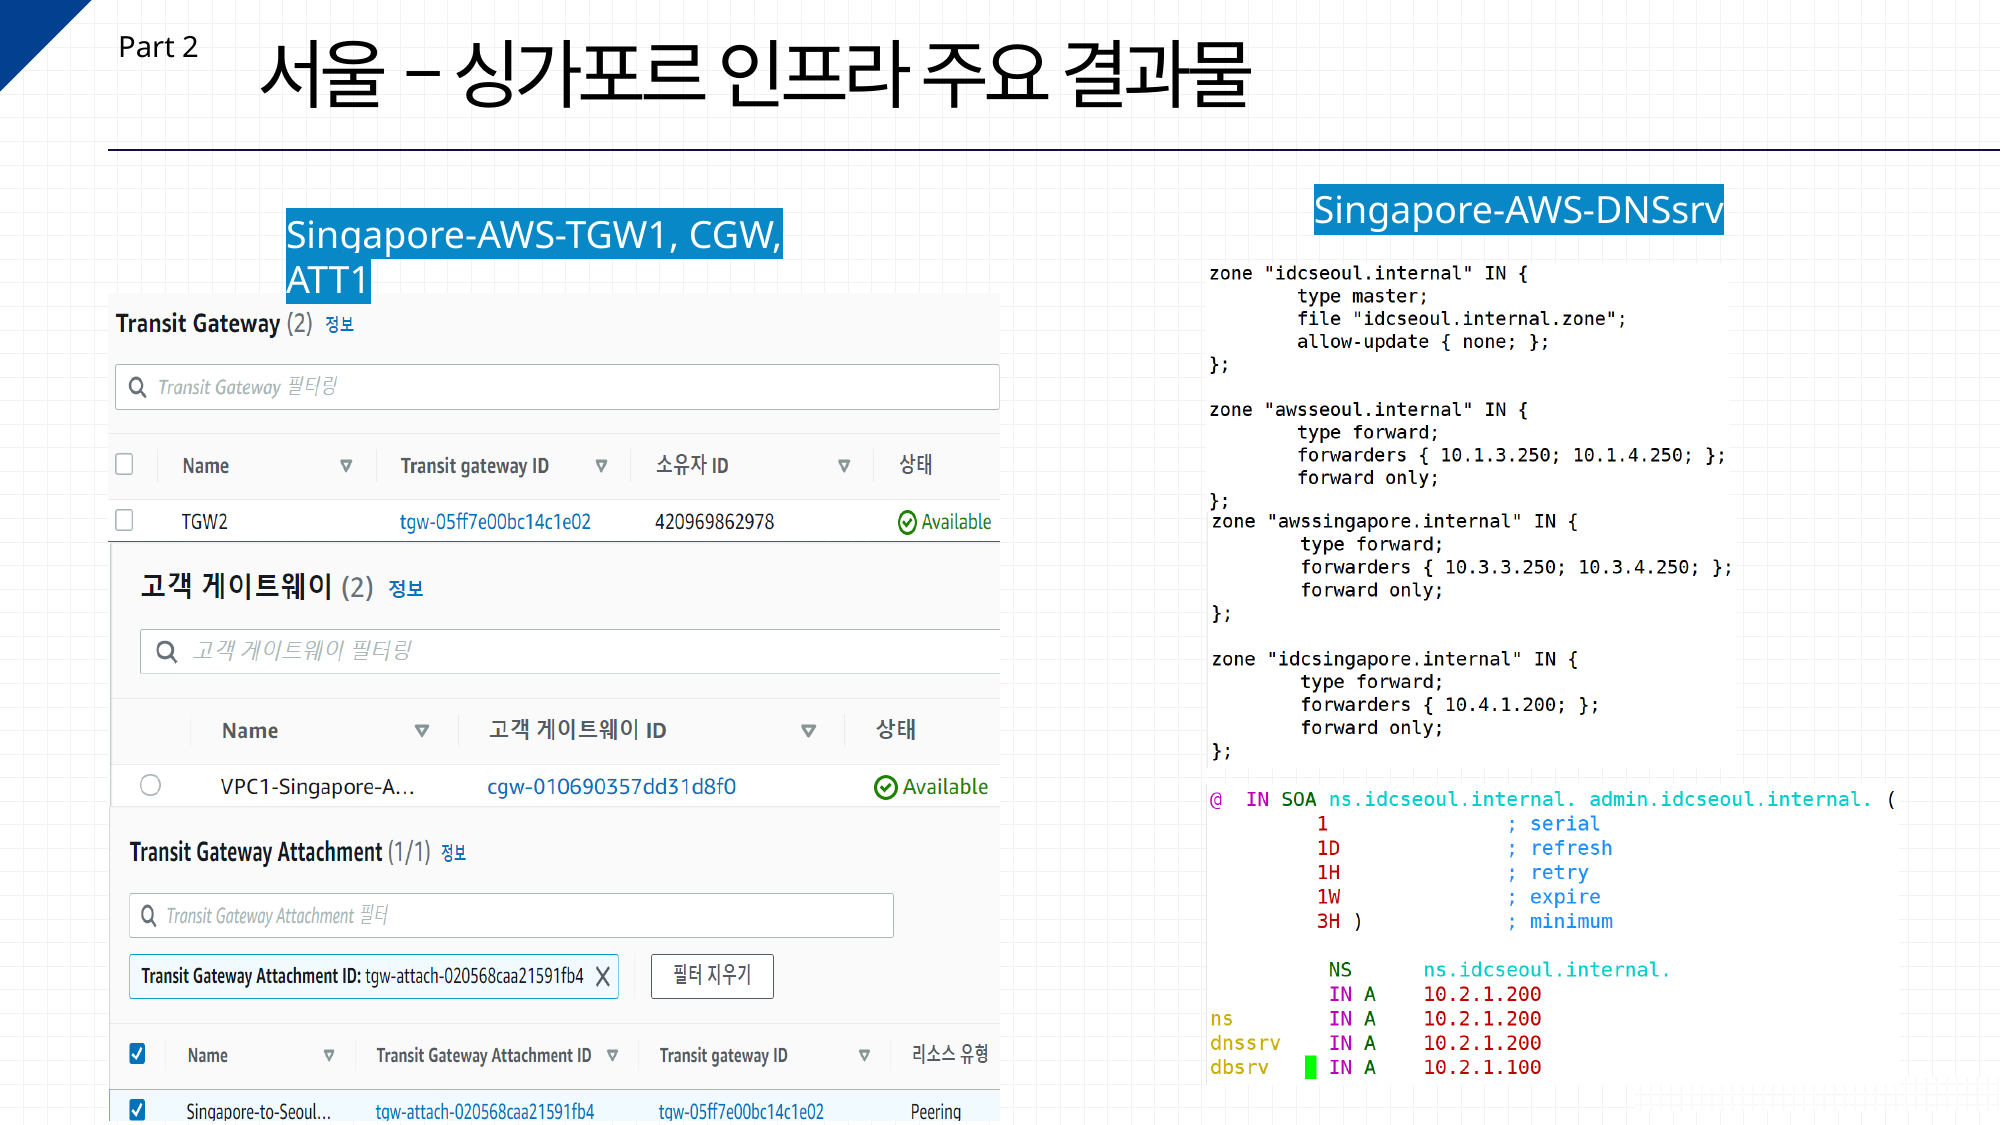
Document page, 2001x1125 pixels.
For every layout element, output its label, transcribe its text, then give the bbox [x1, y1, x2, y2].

picture [1205, 263, 1736, 768]
text_box Singapore-AWS-DNSsrv [1299, 179, 1904, 239]
picture [108, 540, 1000, 1121]
picture [108, 293, 1000, 539]
text_box Part 2 [103, 20, 214, 71]
text_box Singapore-AWS-TGW1, CGW, ATT1 [271, 203, 876, 293]
text_box [0, 0, 94, 94]
text_box 서울 – 싱가포르 인프라 주요 결과물 [242, 20, 1271, 126]
picture [1206, 784, 2000, 1111]
